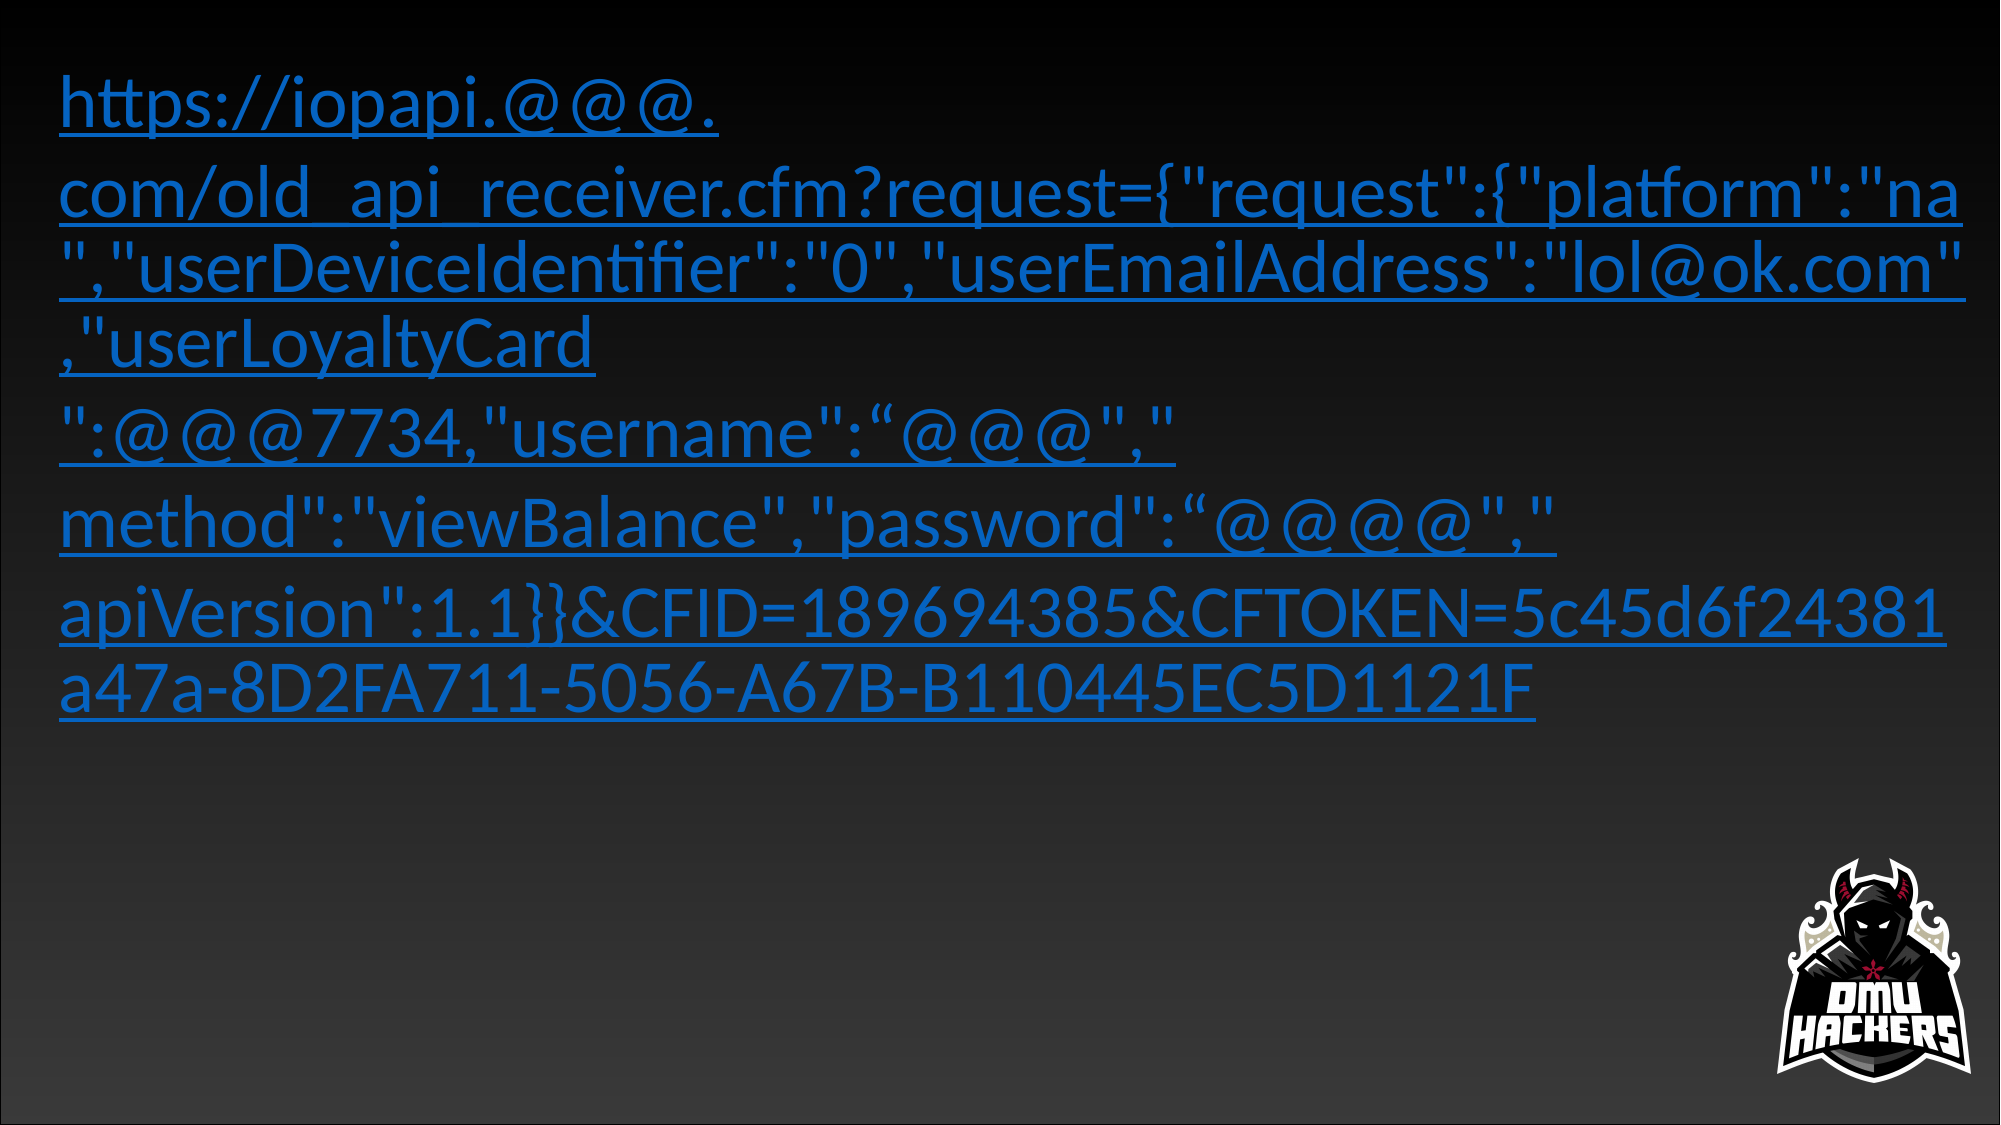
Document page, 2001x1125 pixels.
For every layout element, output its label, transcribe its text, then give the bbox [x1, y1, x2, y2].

text_box [0, 0, 2000, 1125]
picture [1777, 858, 1971, 1083]
text_box https://iopapi.@@@.com/old_api_receiver.cfm?request={"request":{"platform":"na","userDeviceIdentifier":"0","userEmailAddress":"lol@ok.com","userLoyaltyCard":@@@7734,"username":“@@@","method":"viewBalance","password":“@@@@","apiVersion":1.1}}&CFID=189694385&CFTOKEN=5c45d6f24381a47a-8D2FA711-5056-A67B-B110445EC5D1121F [43, 45, 1983, 510]
